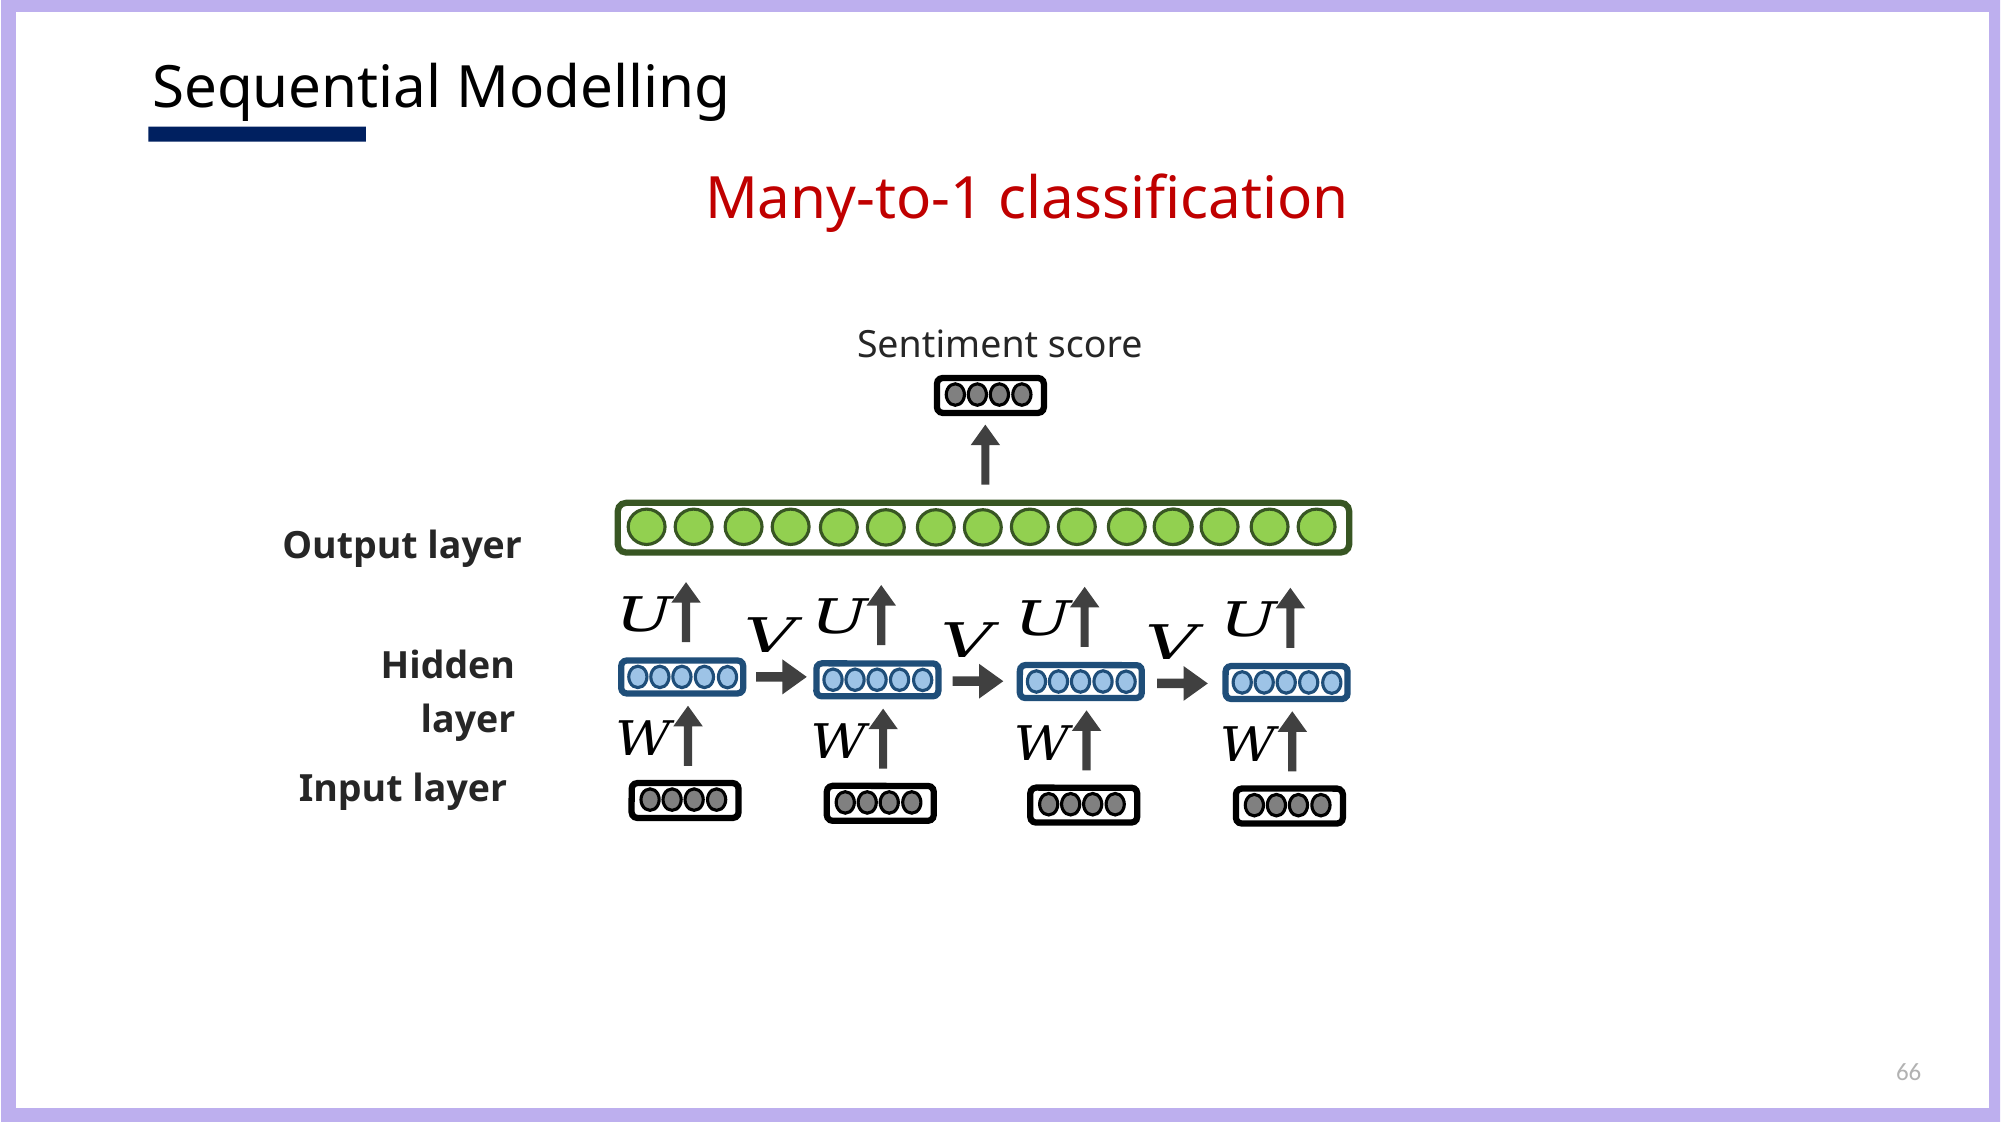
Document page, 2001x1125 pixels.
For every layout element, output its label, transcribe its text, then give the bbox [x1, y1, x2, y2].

text_box [1234, 787, 1344, 825]
text_box [844, 667, 866, 692]
title Sequential Modelling [137, 49, 1000, 154]
text_box [815, 662, 940, 698]
text_box [717, 665, 738, 689]
text_box [916, 508, 956, 547]
text_box [1026, 669, 1047, 694]
text_box [630, 781, 740, 820]
text_box [1156, 664, 1210, 703]
text_box [889, 667, 910, 692]
text_box [1298, 670, 1319, 695]
text_box [1018, 664, 1143, 700]
text_box [822, 667, 844, 692]
text_box [754, 657, 809, 697]
text_box [649, 665, 671, 689]
text_box [1288, 793, 1309, 817]
text_box [683, 787, 705, 812]
text_box [866, 508, 906, 547]
text_box [771, 508, 811, 546]
text_box [1092, 669, 1114, 694]
text_box [968, 422, 1003, 486]
text_box [1200, 508, 1240, 546]
text_box [669, 580, 703, 644]
text_box [616, 501, 1351, 554]
text_box [963, 508, 1003, 547]
text_box Output layer [266, 504, 538, 563]
text_box [1250, 508, 1290, 546]
text_box [935, 376, 1045, 414]
text_box [1254, 670, 1275, 695]
text_box [639, 787, 661, 812]
text_box [1011, 382, 1033, 407]
text_box [706, 787, 727, 812]
text_box [989, 382, 1010, 407]
text_box [901, 790, 922, 815]
text_box [1310, 793, 1332, 817]
text_box Sentiment score [754, 318, 1246, 374]
text_box [1232, 670, 1253, 695]
text_box [864, 583, 898, 647]
text_box [1273, 586, 1308, 649]
text_box [671, 665, 693, 689]
text_box [945, 382, 966, 407]
text_box [620, 659, 745, 695]
text_box [1115, 669, 1137, 694]
text_box [1107, 508, 1147, 546]
text_box Input layer [251, 747, 523, 806]
text_box [1275, 709, 1310, 773]
text_box [866, 667, 888, 692]
text_box [1153, 508, 1193, 546]
text_box [967, 382, 988, 407]
text_box [835, 790, 856, 815]
text_box [627, 665, 648, 689]
text_box [879, 790, 900, 815]
text_box [1244, 793, 1265, 817]
text_box [1067, 585, 1102, 648]
text_box [1060, 792, 1081, 817]
text_box [674, 508, 714, 546]
text_box [1070, 669, 1091, 694]
slide_number 66 [1486, 1040, 1937, 1101]
text_box Many-to-1 classification [630, 161, 1424, 290]
text_box [671, 703, 705, 767]
text_box [1010, 508, 1050, 546]
text_box [912, 668, 933, 692]
text_box [1057, 508, 1097, 546]
text_box [1029, 786, 1139, 824]
text_box [951, 661, 1006, 701]
text_box [819, 508, 859, 547]
text_box [1048, 669, 1069, 694]
text_box [857, 790, 878, 815]
text_box [661, 787, 683, 812]
text_box Hidden layer [266, 624, 531, 685]
text_box [694, 665, 715, 689]
text_box [1224, 664, 1349, 701]
text_box [1266, 793, 1287, 817]
text_box [724, 508, 764, 546]
text_box [1038, 792, 1059, 817]
text_box [1069, 708, 1104, 772]
text_box [1276, 670, 1297, 695]
text_box [1321, 670, 1342, 695]
text_box [1105, 792, 1126, 817]
text_box [1297, 508, 1337, 546]
text_box [825, 784, 935, 822]
text_box [1082, 792, 1103, 817]
text_box [866, 706, 900, 770]
